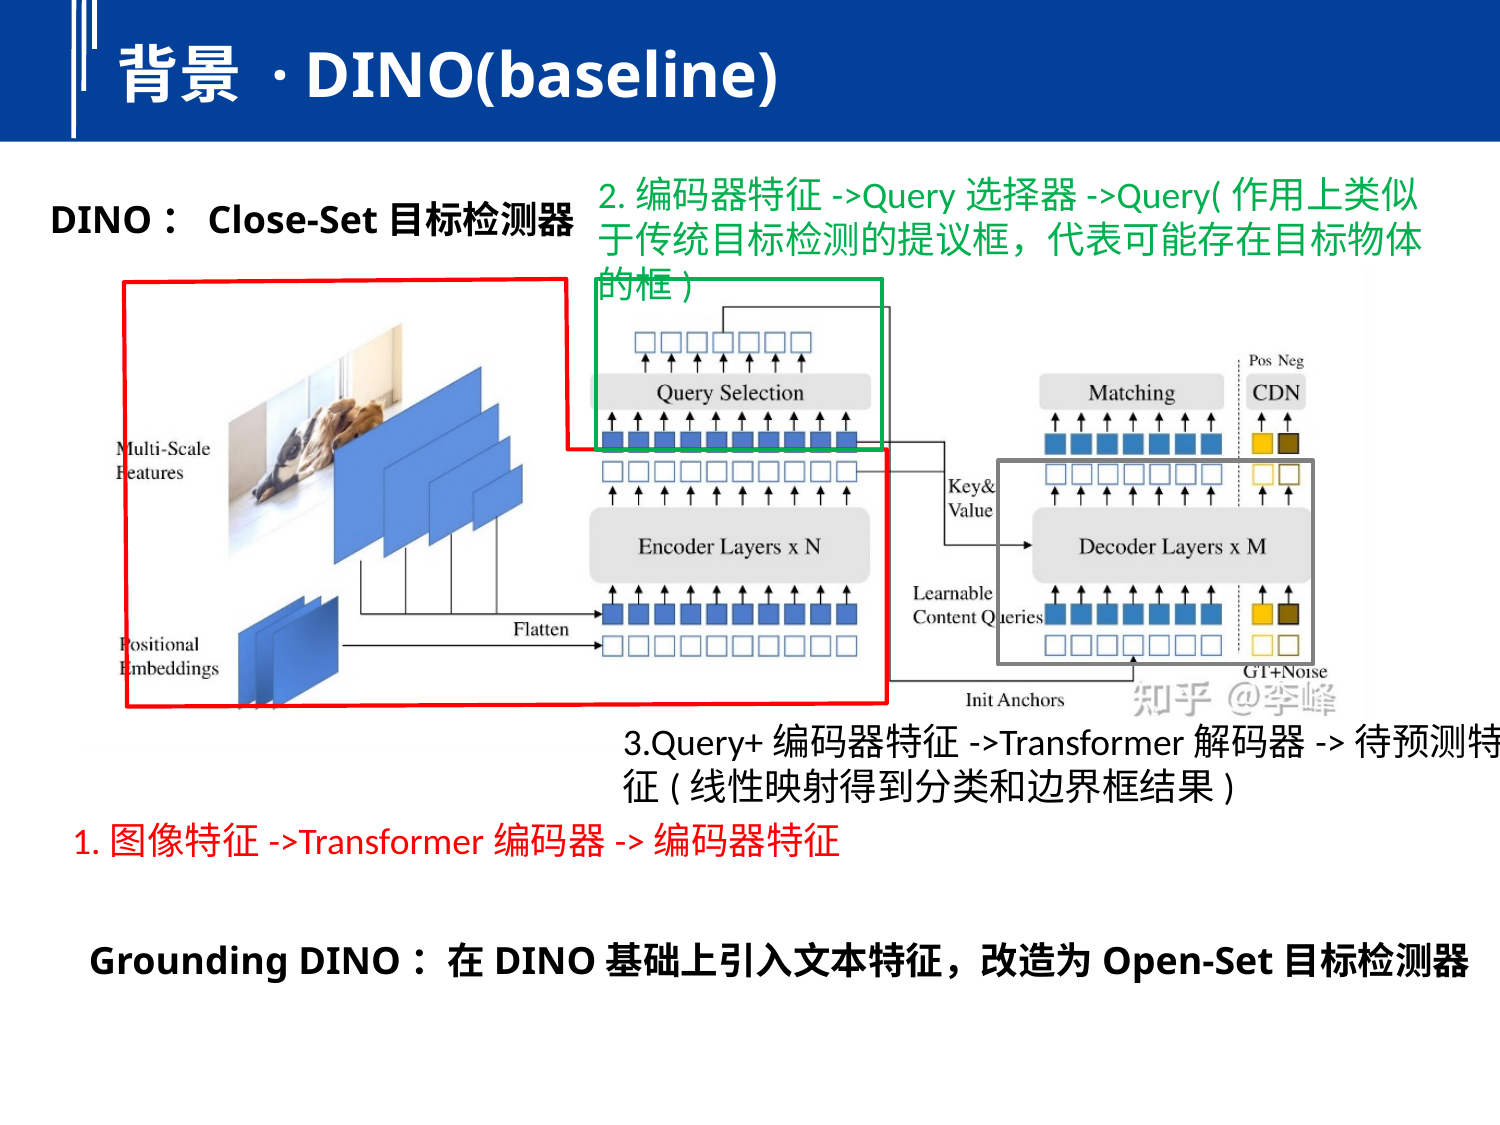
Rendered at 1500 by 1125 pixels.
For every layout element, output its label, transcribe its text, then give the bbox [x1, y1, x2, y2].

text_box 2.编码器特征->Query选择器->Query(作用上类似于传统目标检测的提议框，代表可能存在目标物体的框) [583, 163, 1471, 314]
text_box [0, 0, 1500, 142]
text_box Grounding DINO：在DINO基础上引入文本特征，改造为Open-Set目标检测器 [74, 907, 1500, 990]
text_box 3.Query+编码器特征->Transformer解码器->待预测特征(线性映射得到分类和边界框结果) [608, 710, 1500, 815]
text_box 1.图像特征->Transformer编码器->编码器特征 [57, 809, 857, 870]
picture [76, 265, 1369, 751]
text_box DINO：Close-Set目标检测器 [34, 166, 583, 249]
